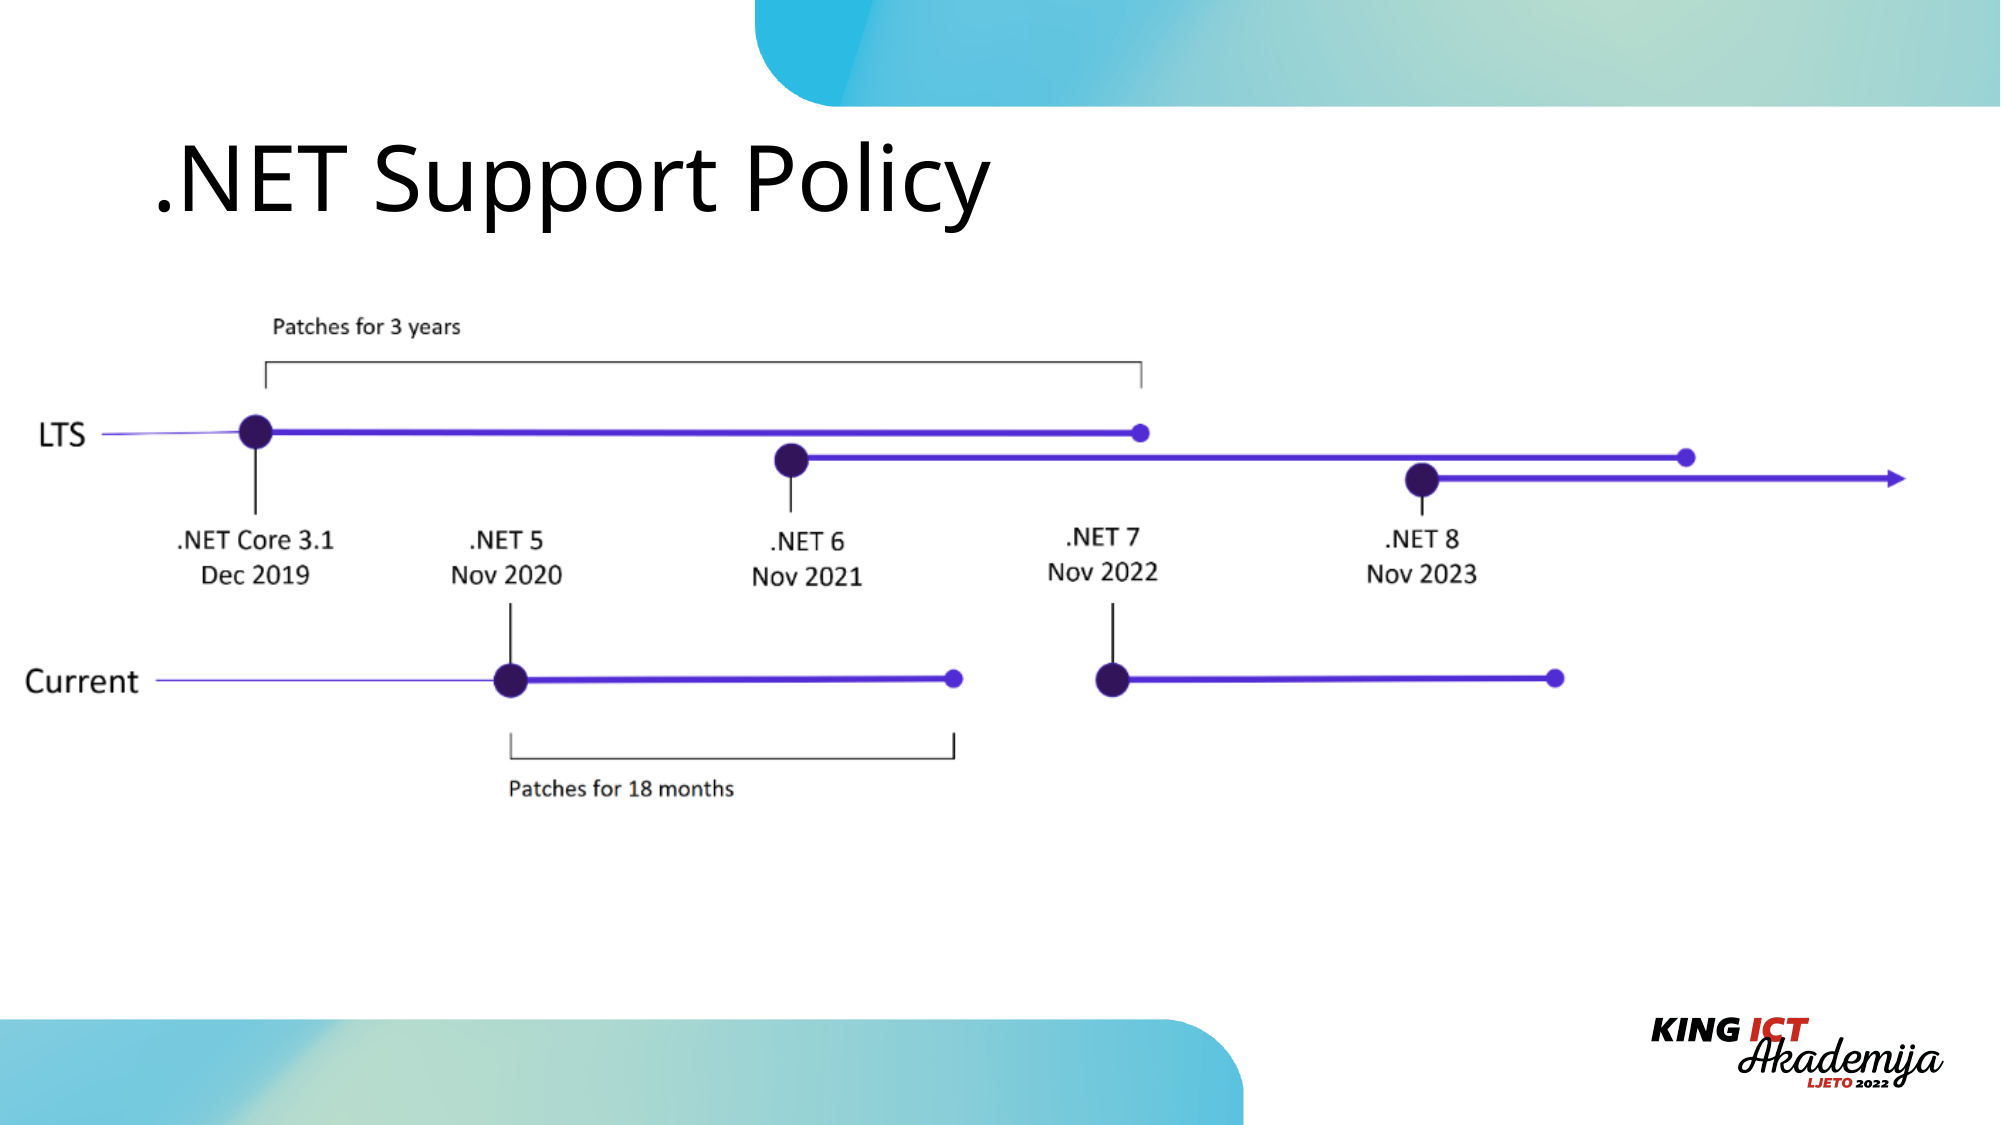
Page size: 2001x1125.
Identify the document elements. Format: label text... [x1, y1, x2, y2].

title .NET Support Policy [137, 111, 1863, 252]
picture [1640, 1001, 1955, 1104]
picture [0, 886, 1347, 1125]
picture [0, 296, 2000, 828]
picture [572, 0, 2001, 258]
